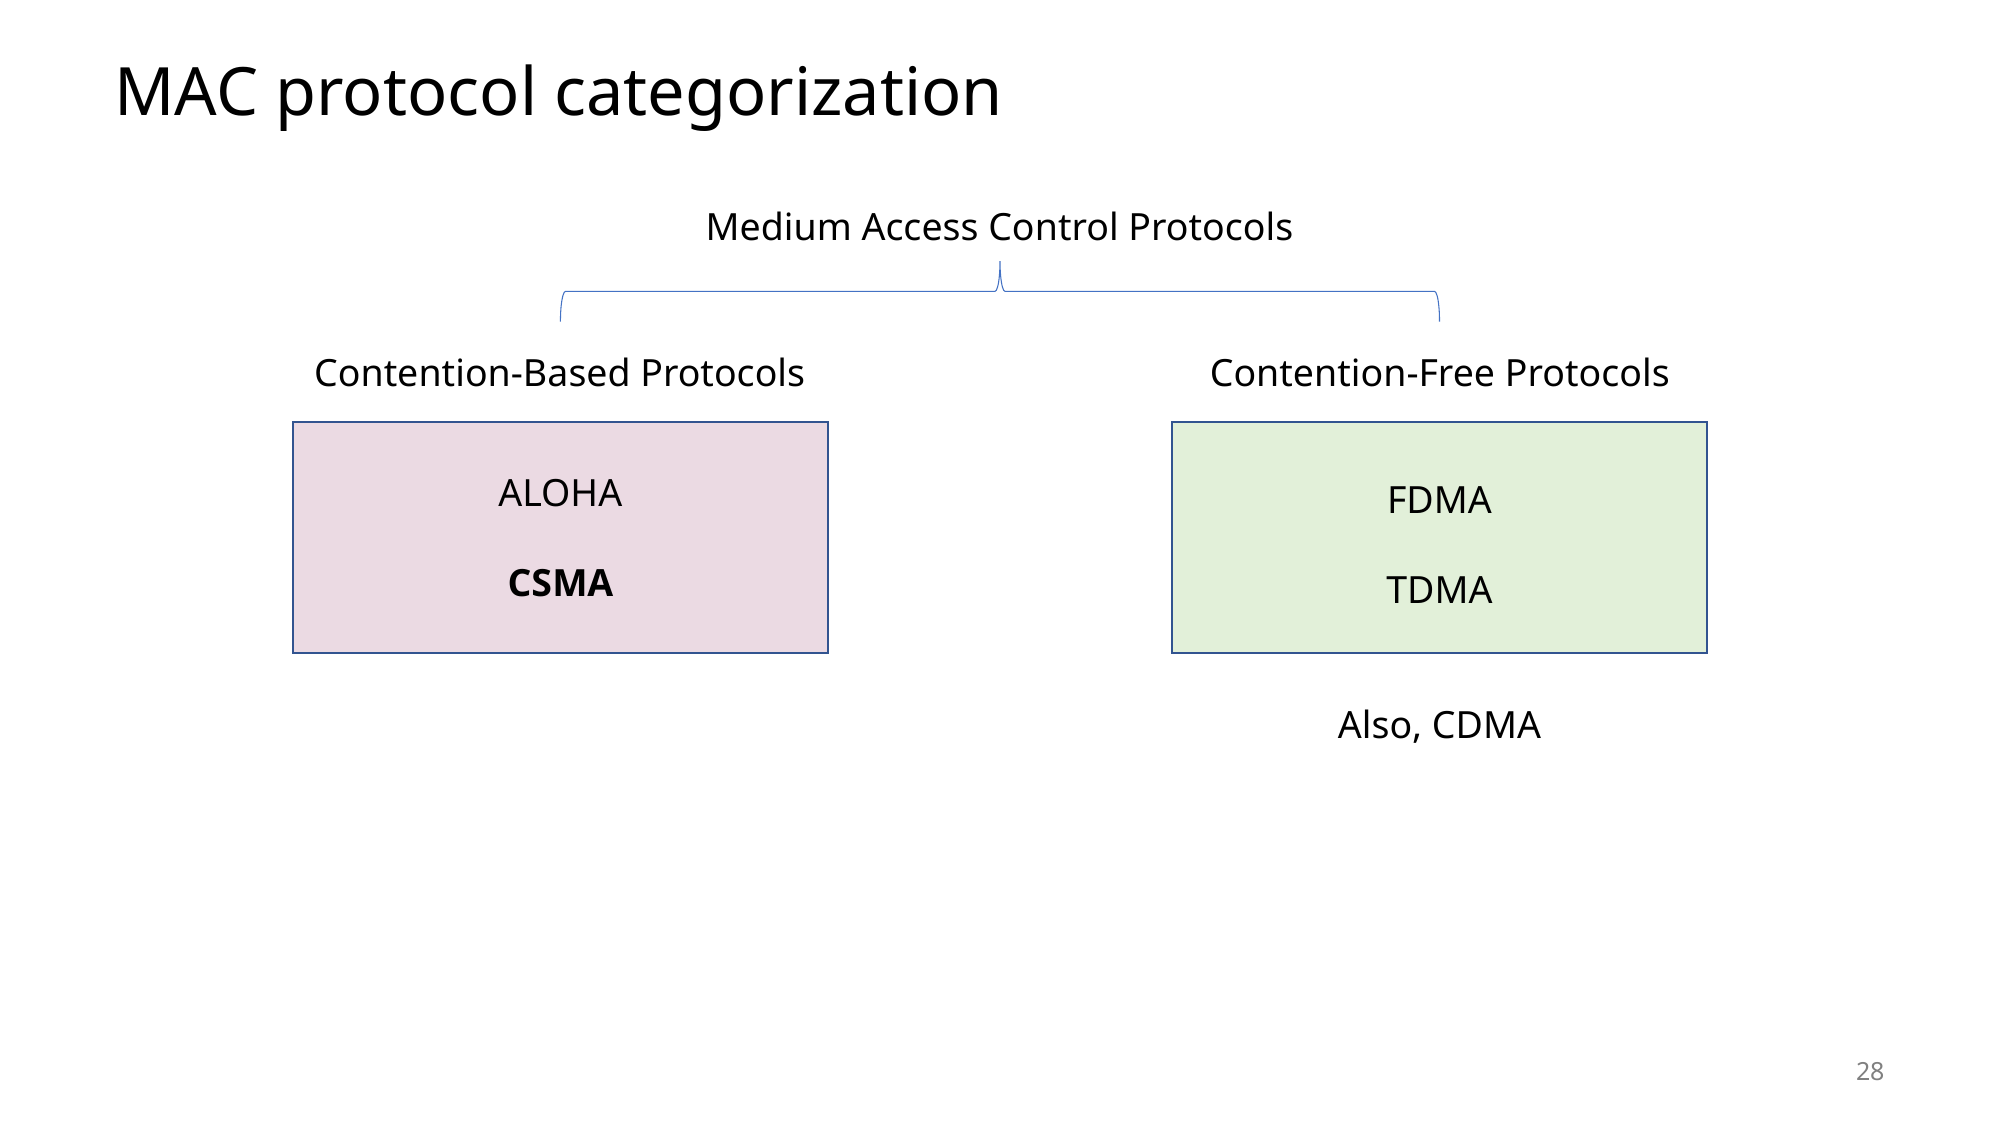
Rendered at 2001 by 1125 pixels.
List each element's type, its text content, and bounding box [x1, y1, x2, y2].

text_box [1171, 421, 1708, 654]
text_box ALOHA CSMA [293, 461, 828, 612]
text_box Contention-Free Protocols [1117, 341, 1763, 402]
text_box Contention-Based Protocols [237, 341, 883, 402]
text_box [559, 261, 1441, 322]
title MAC protocol categorization [99, 37, 1900, 150]
text_box Medium Access Control Protocols [676, 195, 1323, 256]
text_box [292, 421, 829, 654]
text_box FDMA TDMA Also, CDMA [1172, 468, 1707, 754]
slide_number 28 [1749, 1042, 1900, 1103]
